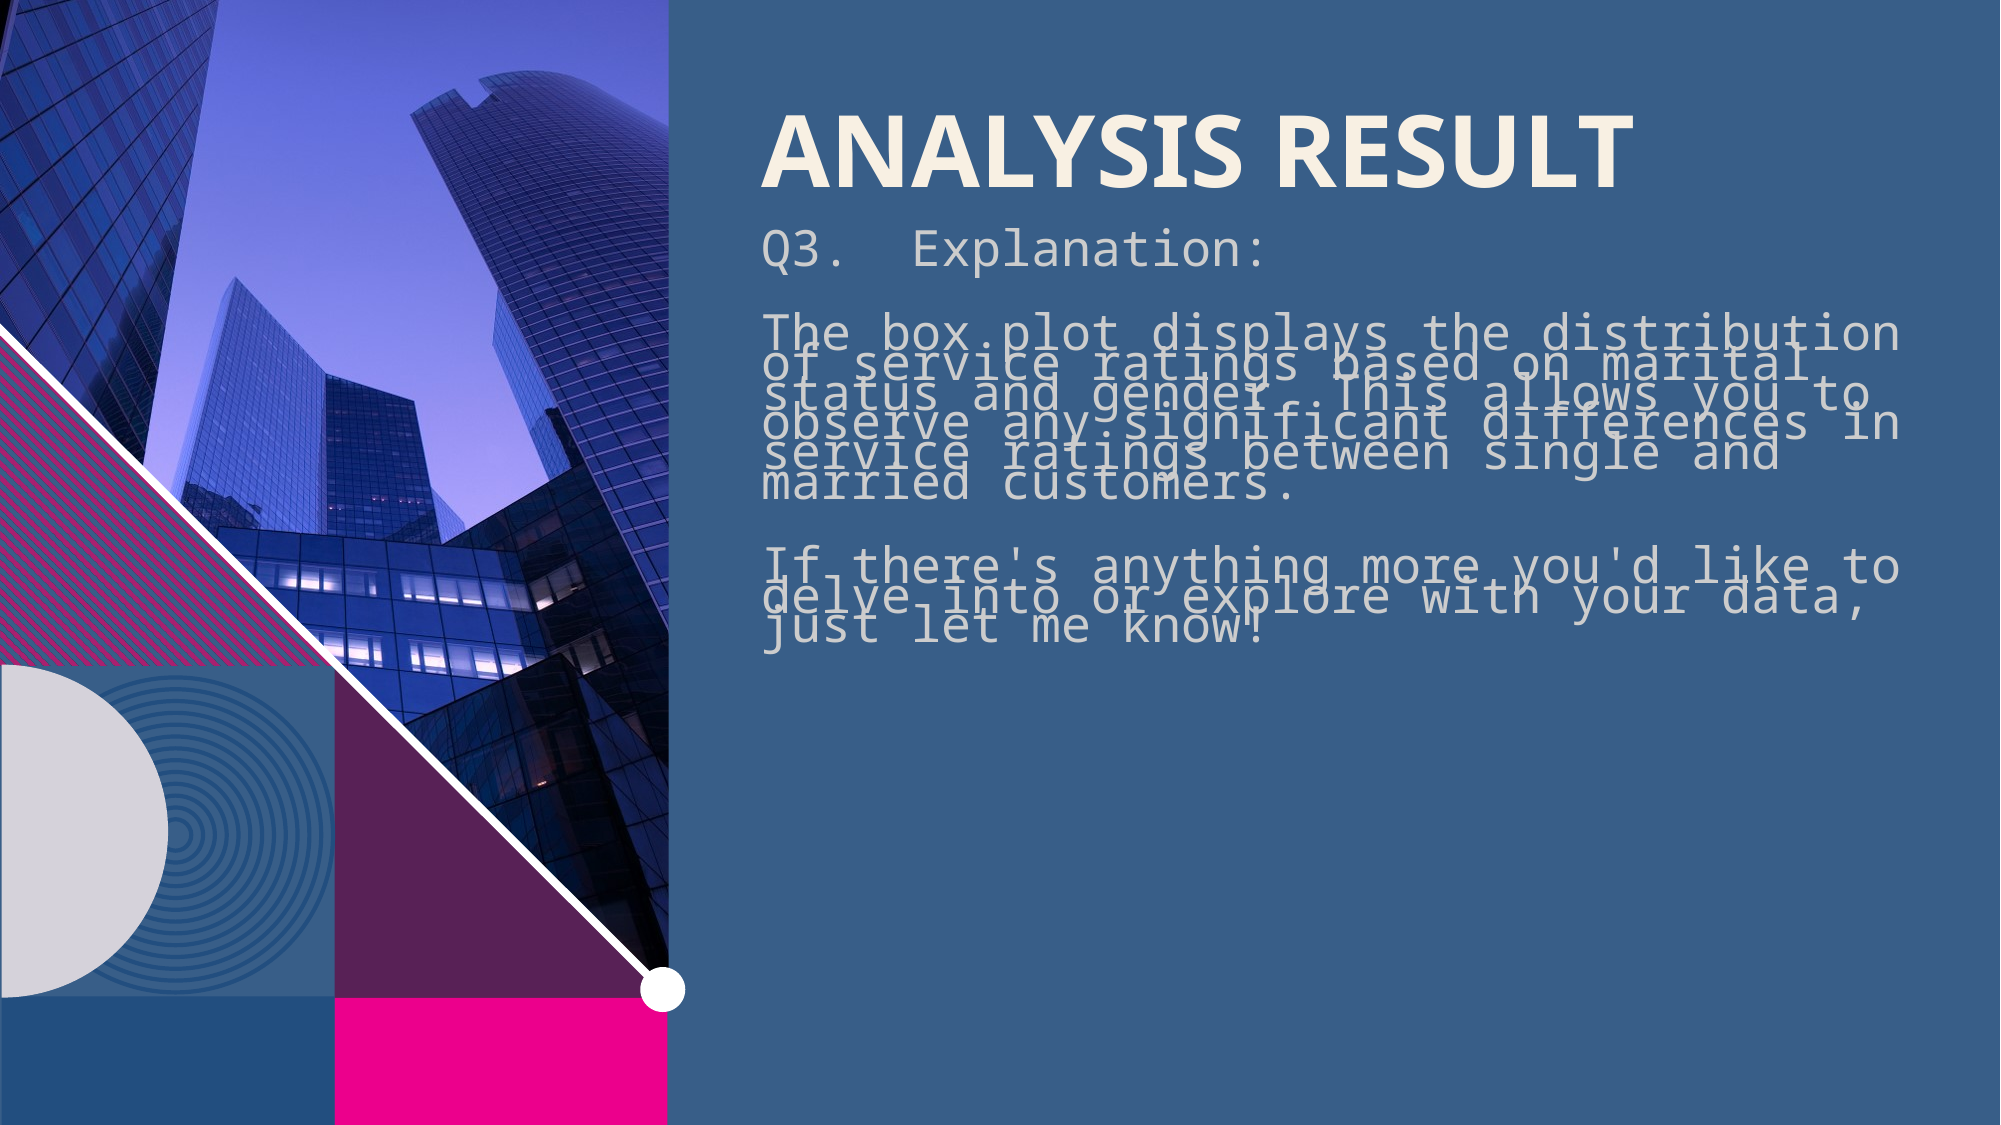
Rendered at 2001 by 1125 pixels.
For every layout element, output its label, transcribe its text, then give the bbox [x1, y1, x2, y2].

text_box [642, 966, 687, 1014]
title analysis result​ [746, 38, 1828, 217]
picture [0, 0, 669, 1001]
subtitle Q3. Explanation: The box plot displays the distribution of service ratings based on marital status and gender. This allows you to observe any significant differences in service ratings between single and married customers. If there's anything more you'd like to delve into or explore with your data, just let me know! [746, 239, 2000, 1125]
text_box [0, 313, 667, 994]
